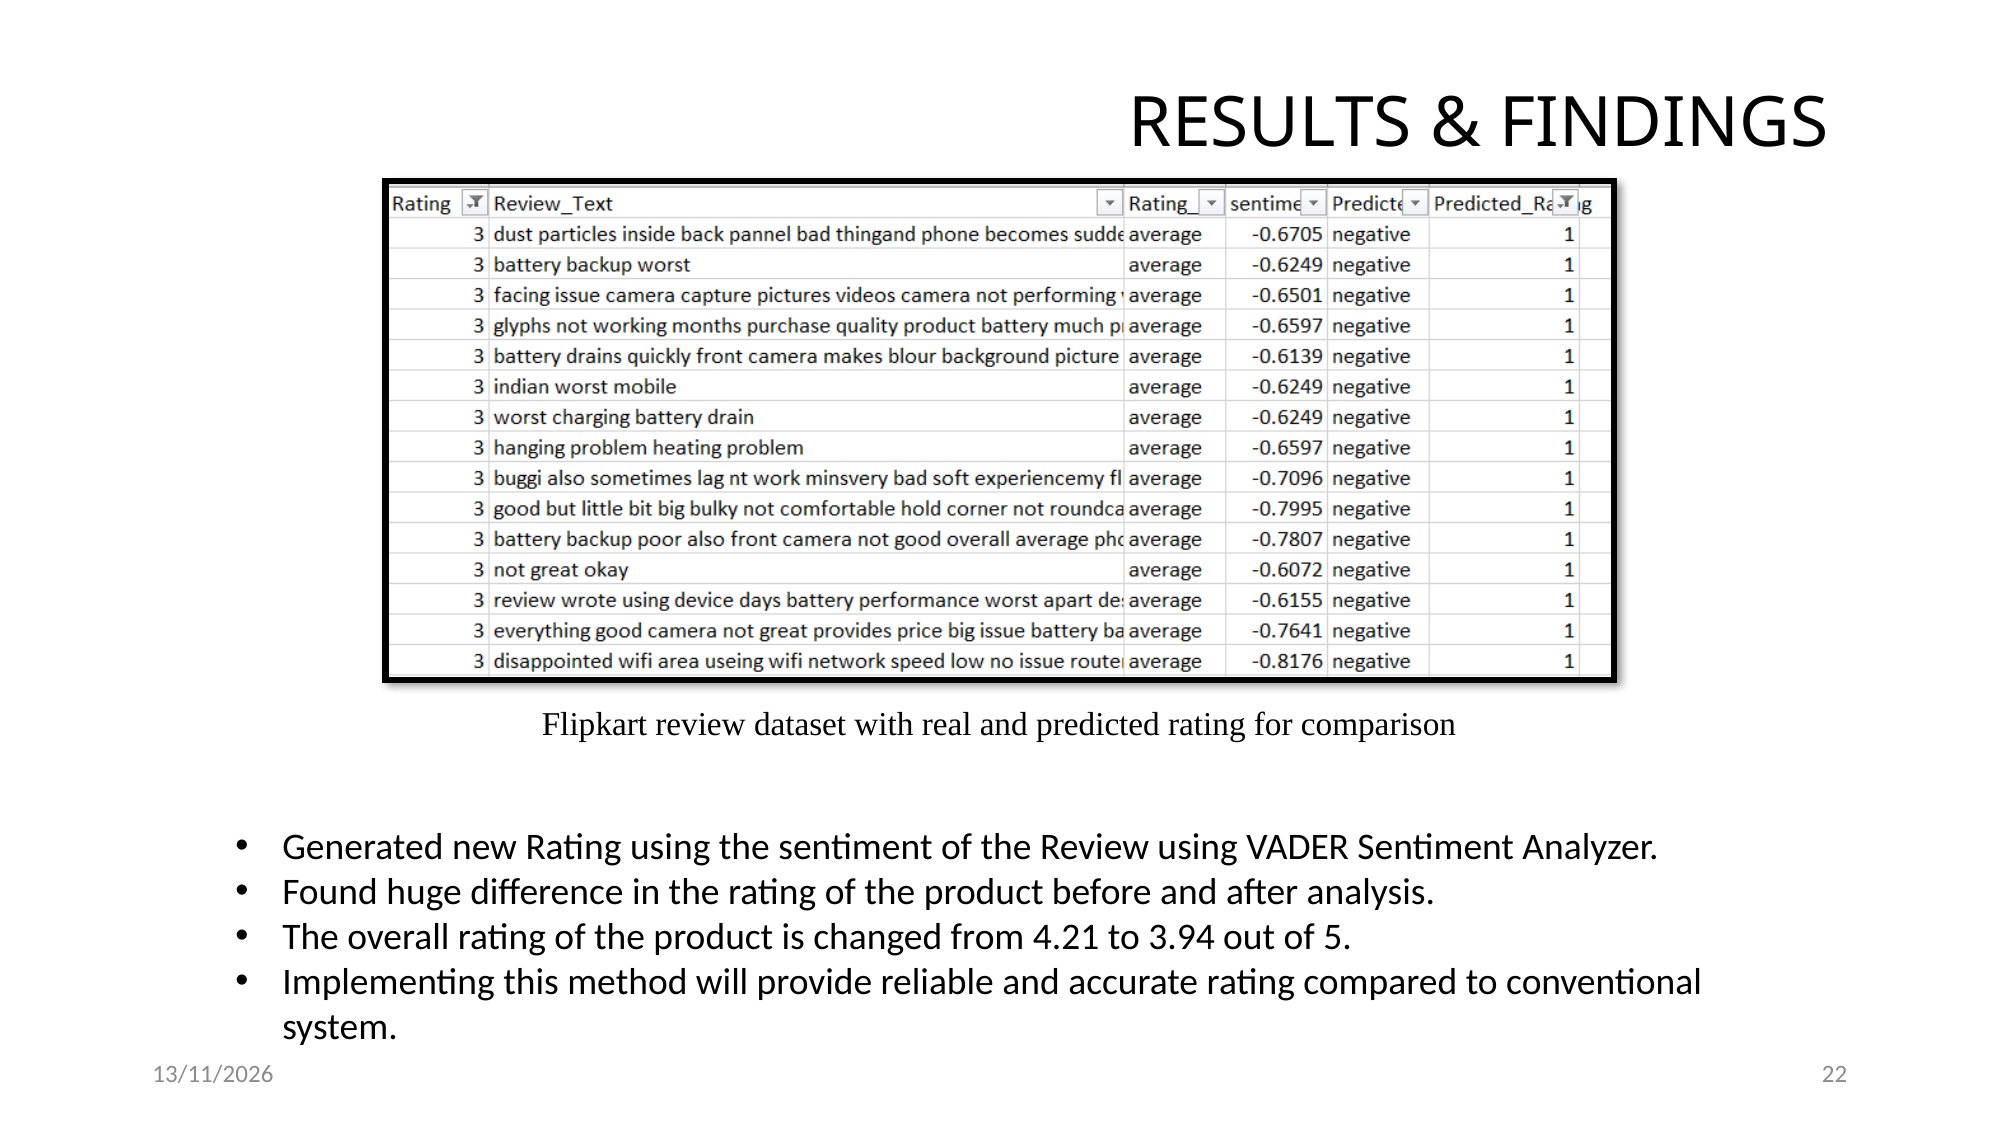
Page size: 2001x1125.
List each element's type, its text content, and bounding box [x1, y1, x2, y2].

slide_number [137, 1042, 588, 1103]
picture [388, 184, 1612, 677]
text_box Generated new Rating using the sentiment of the Review using VADER Sentiment Analyzer. Found huge difference in the rating of the product before and after analysis. The overall rating of the product is changed from 4.21 to 3.94 out of 5. Implementing this method will provide reliable and accurate rating compared to conventional system. [220, 814, 1780, 1100]
text_box Flipkart review dataset with real and predicted rating for comparison [310, 694, 1690, 750]
slide_number 22 [1412, 1042, 1863, 1103]
title RESULTS & FINDINGS [1113, 69, 1865, 178]
